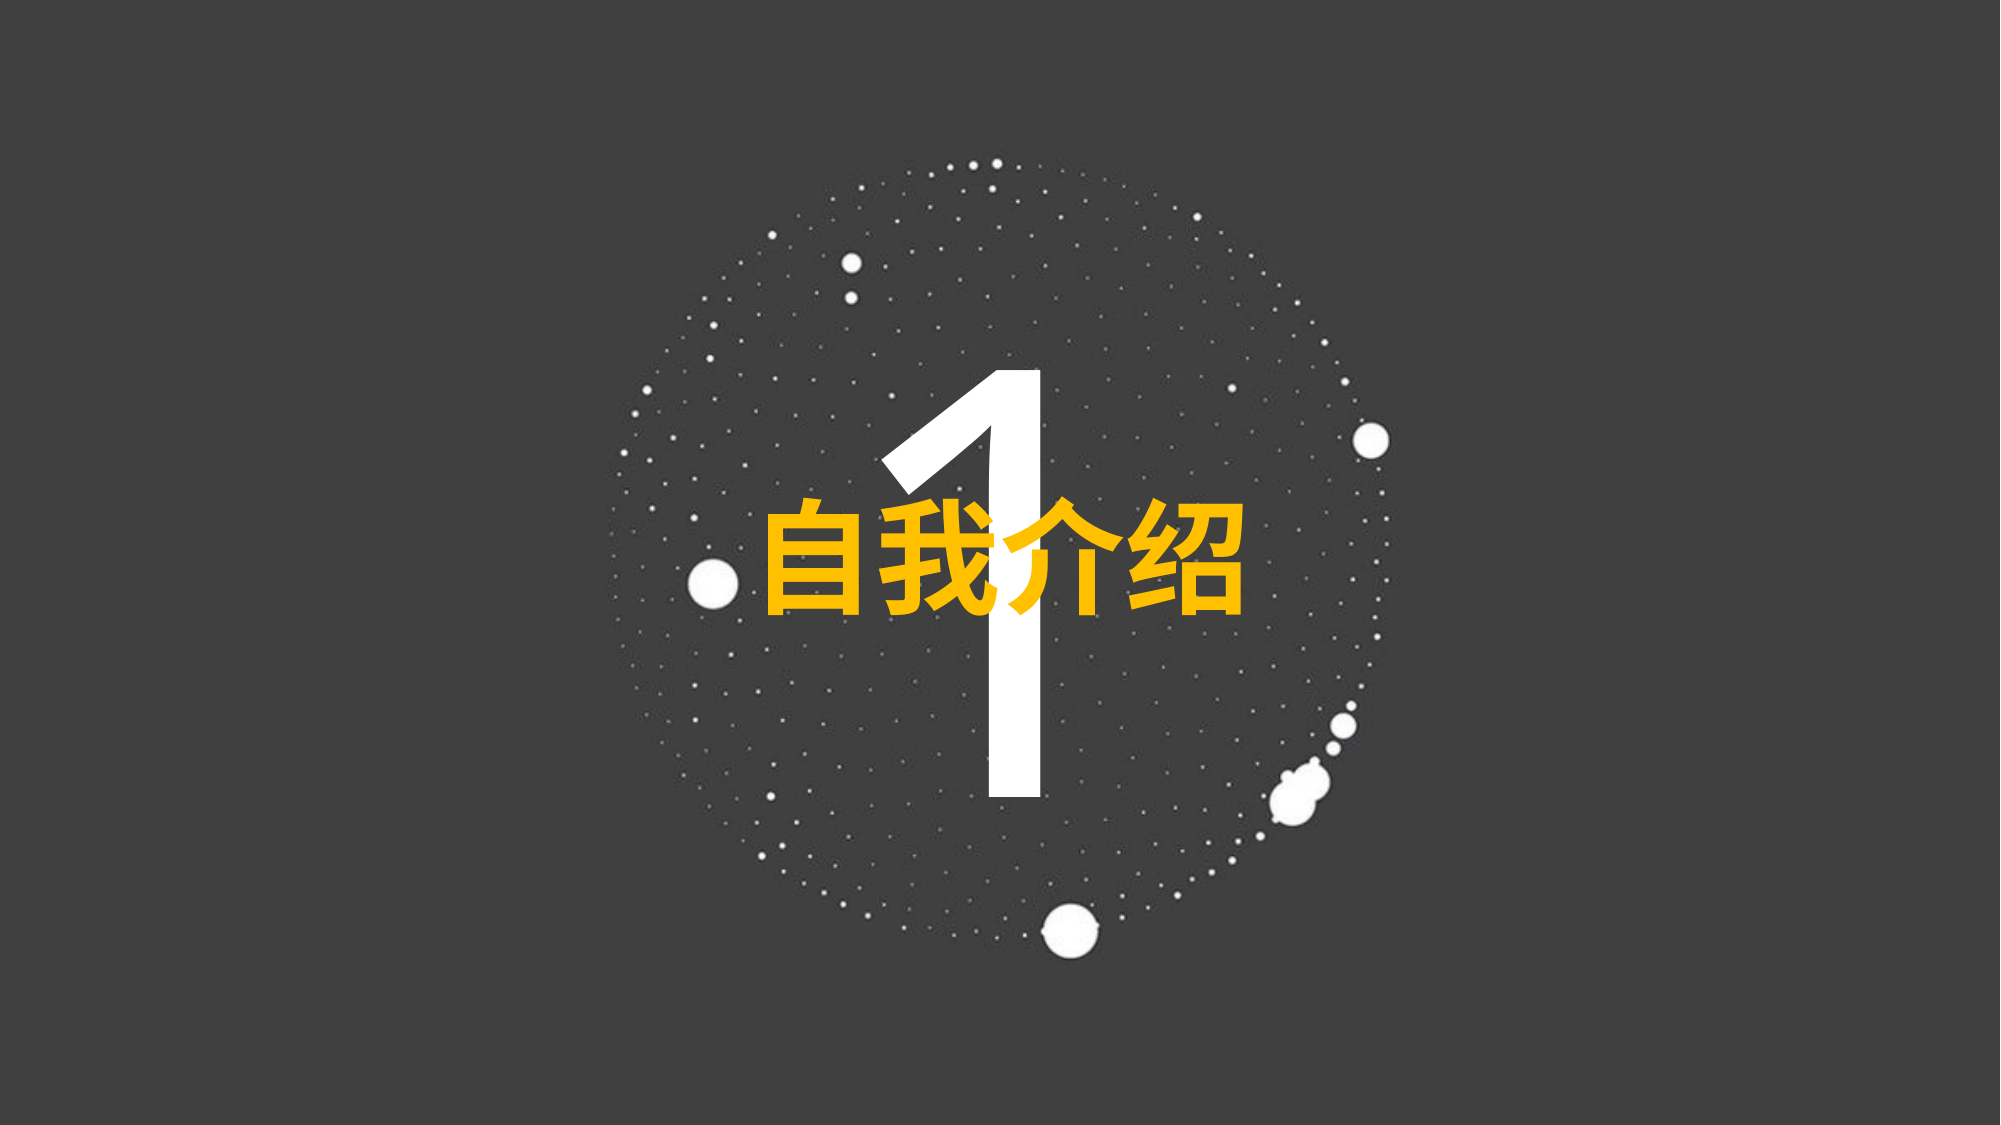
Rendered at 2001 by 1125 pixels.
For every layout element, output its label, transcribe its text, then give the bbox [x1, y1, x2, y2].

list 自我介绍 [719, 488, 1281, 637]
text_box 1 [814, 637, 1186, 925]
picture [526, 88, 1474, 1037]
text_box 1 [814, 192, 1186, 488]
